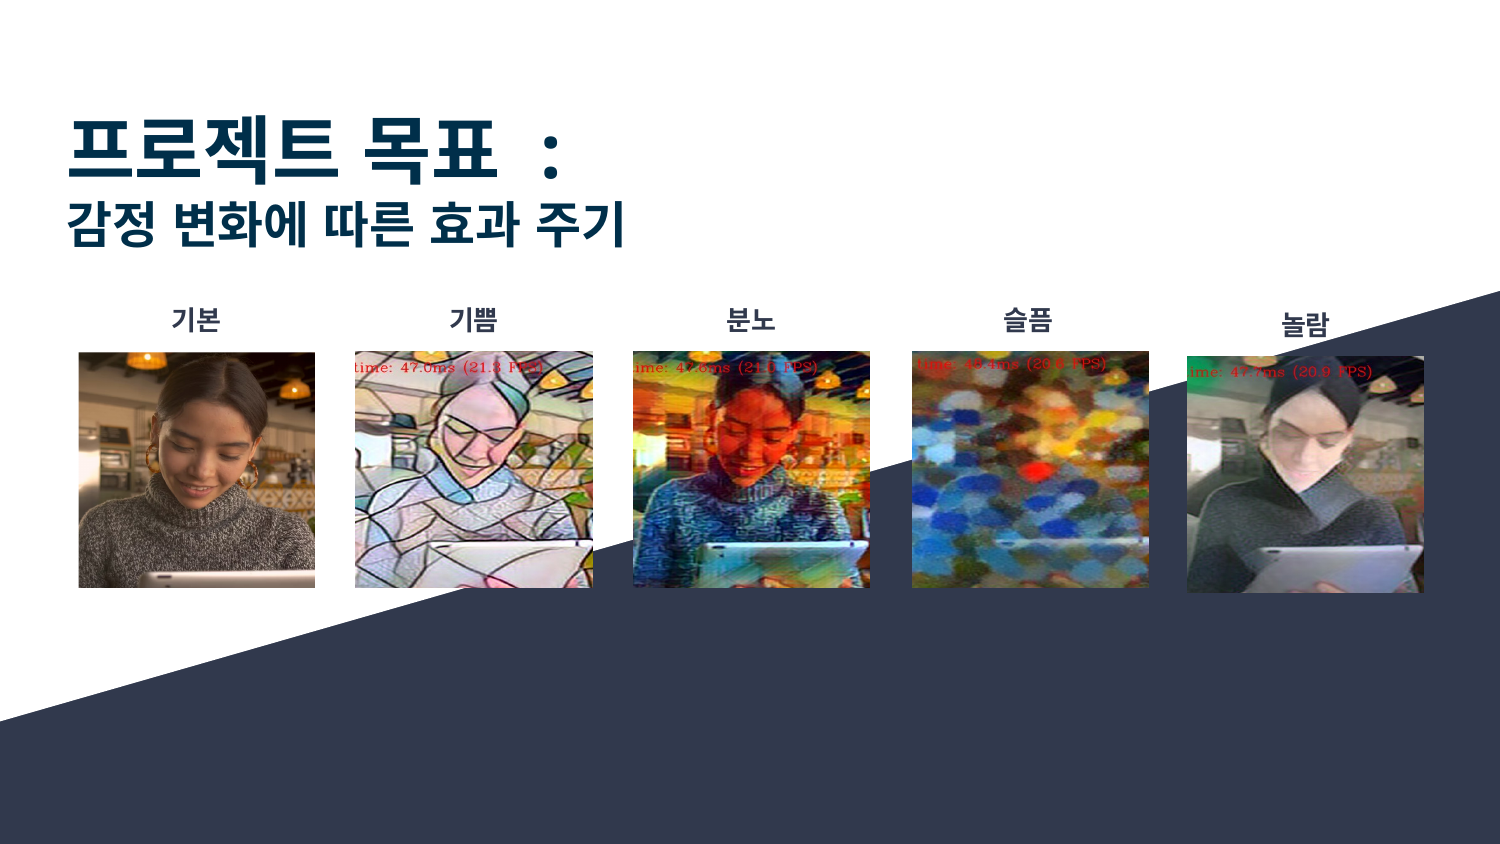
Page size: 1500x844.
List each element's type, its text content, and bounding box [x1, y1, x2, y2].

title 프로젝트 목표 : 감정 변화에 따른 효과 주기 [51, 88, 1449, 299]
picture [912, 351, 1149, 588]
picture [632, 351, 870, 588]
picture [355, 351, 593, 588]
picture [78, 351, 315, 588]
text_box 분노 [633, 288, 870, 351]
text_box 기쁨 [355, 288, 592, 350]
text_box 놀람 [1187, 293, 1424, 355]
text_box 기본 [78, 288, 315, 350]
text_box 슬픔 [910, 288, 1147, 351]
picture [1187, 355, 1425, 593]
